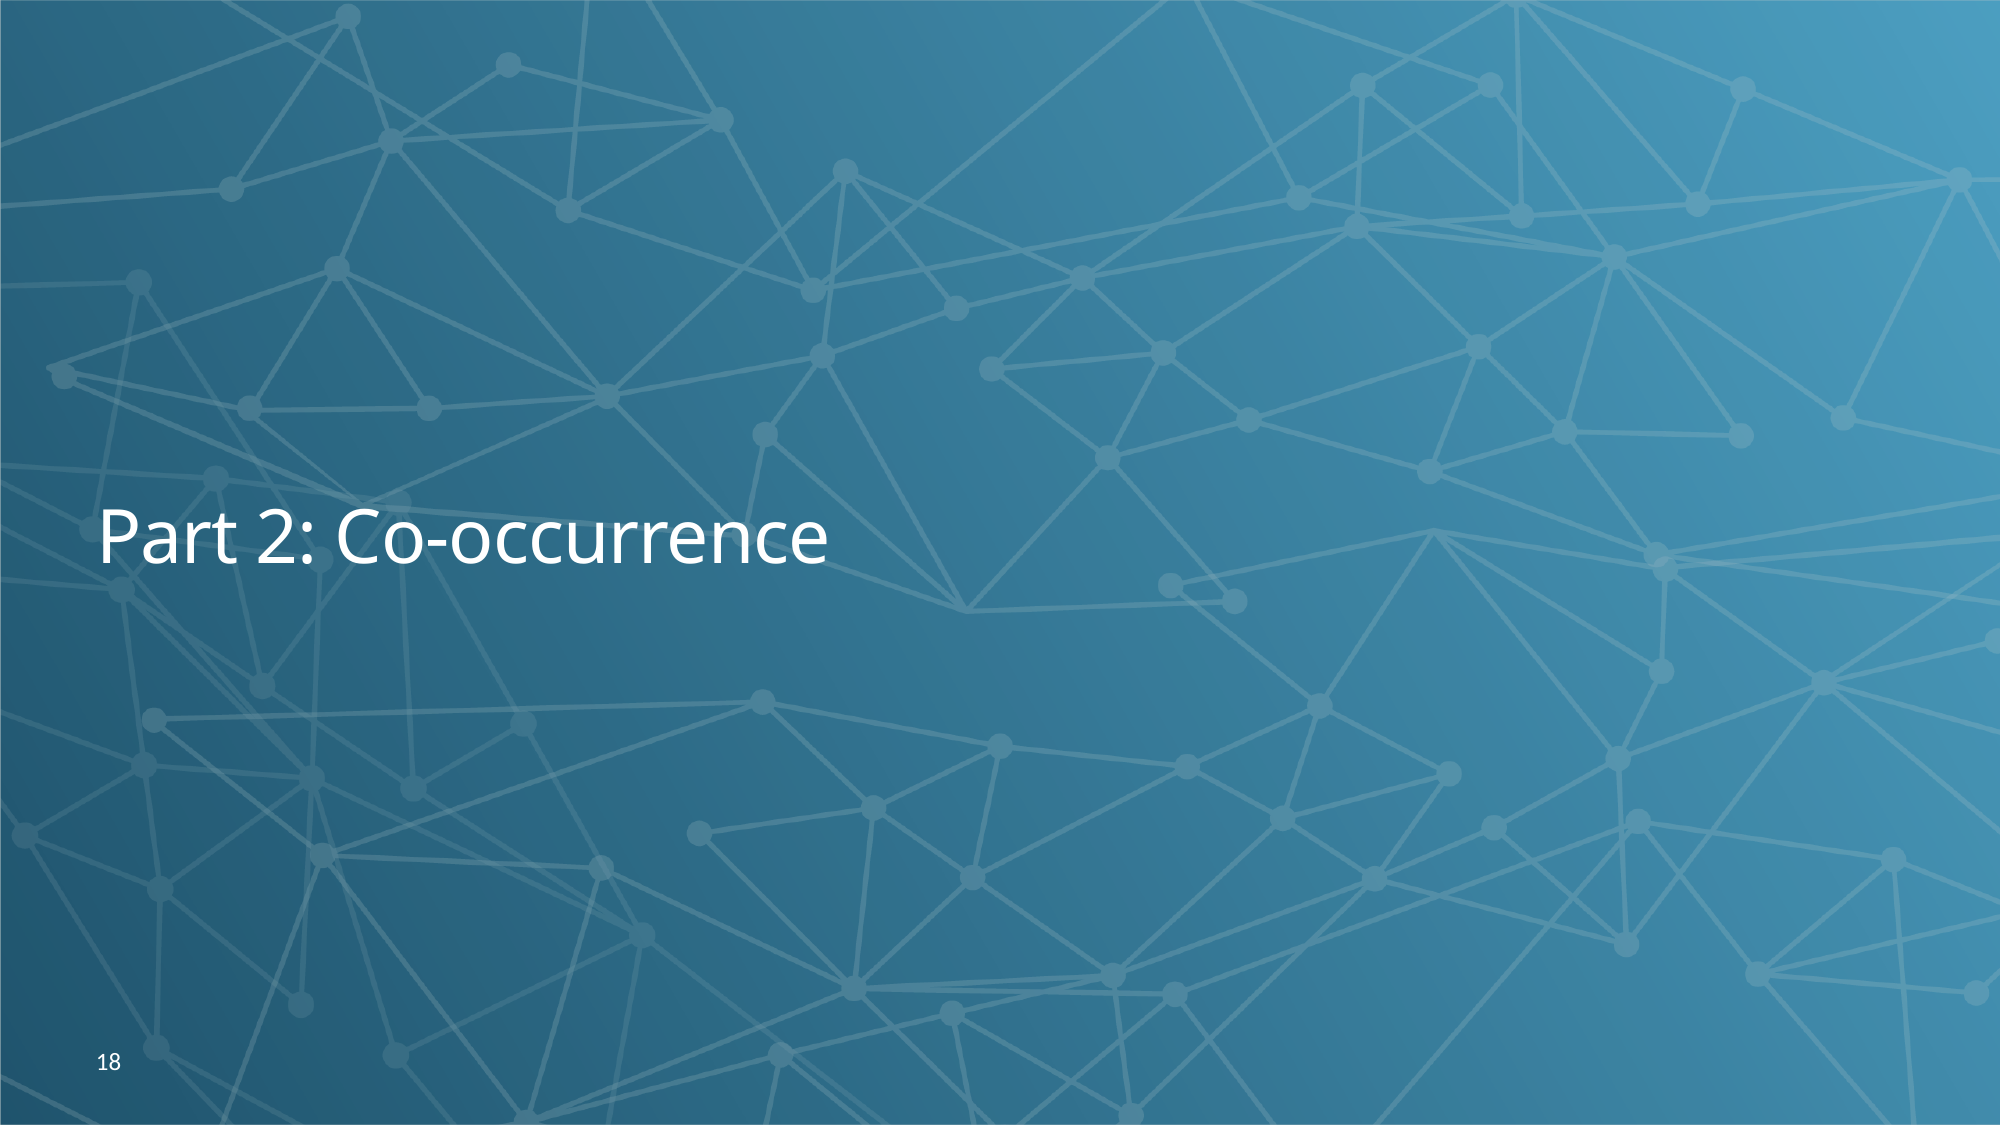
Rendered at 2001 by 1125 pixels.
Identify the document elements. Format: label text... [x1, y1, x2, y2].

title Part 2: Co-occurrence [96, 497, 1596, 580]
picture [0, 0, 2000, 1125]
